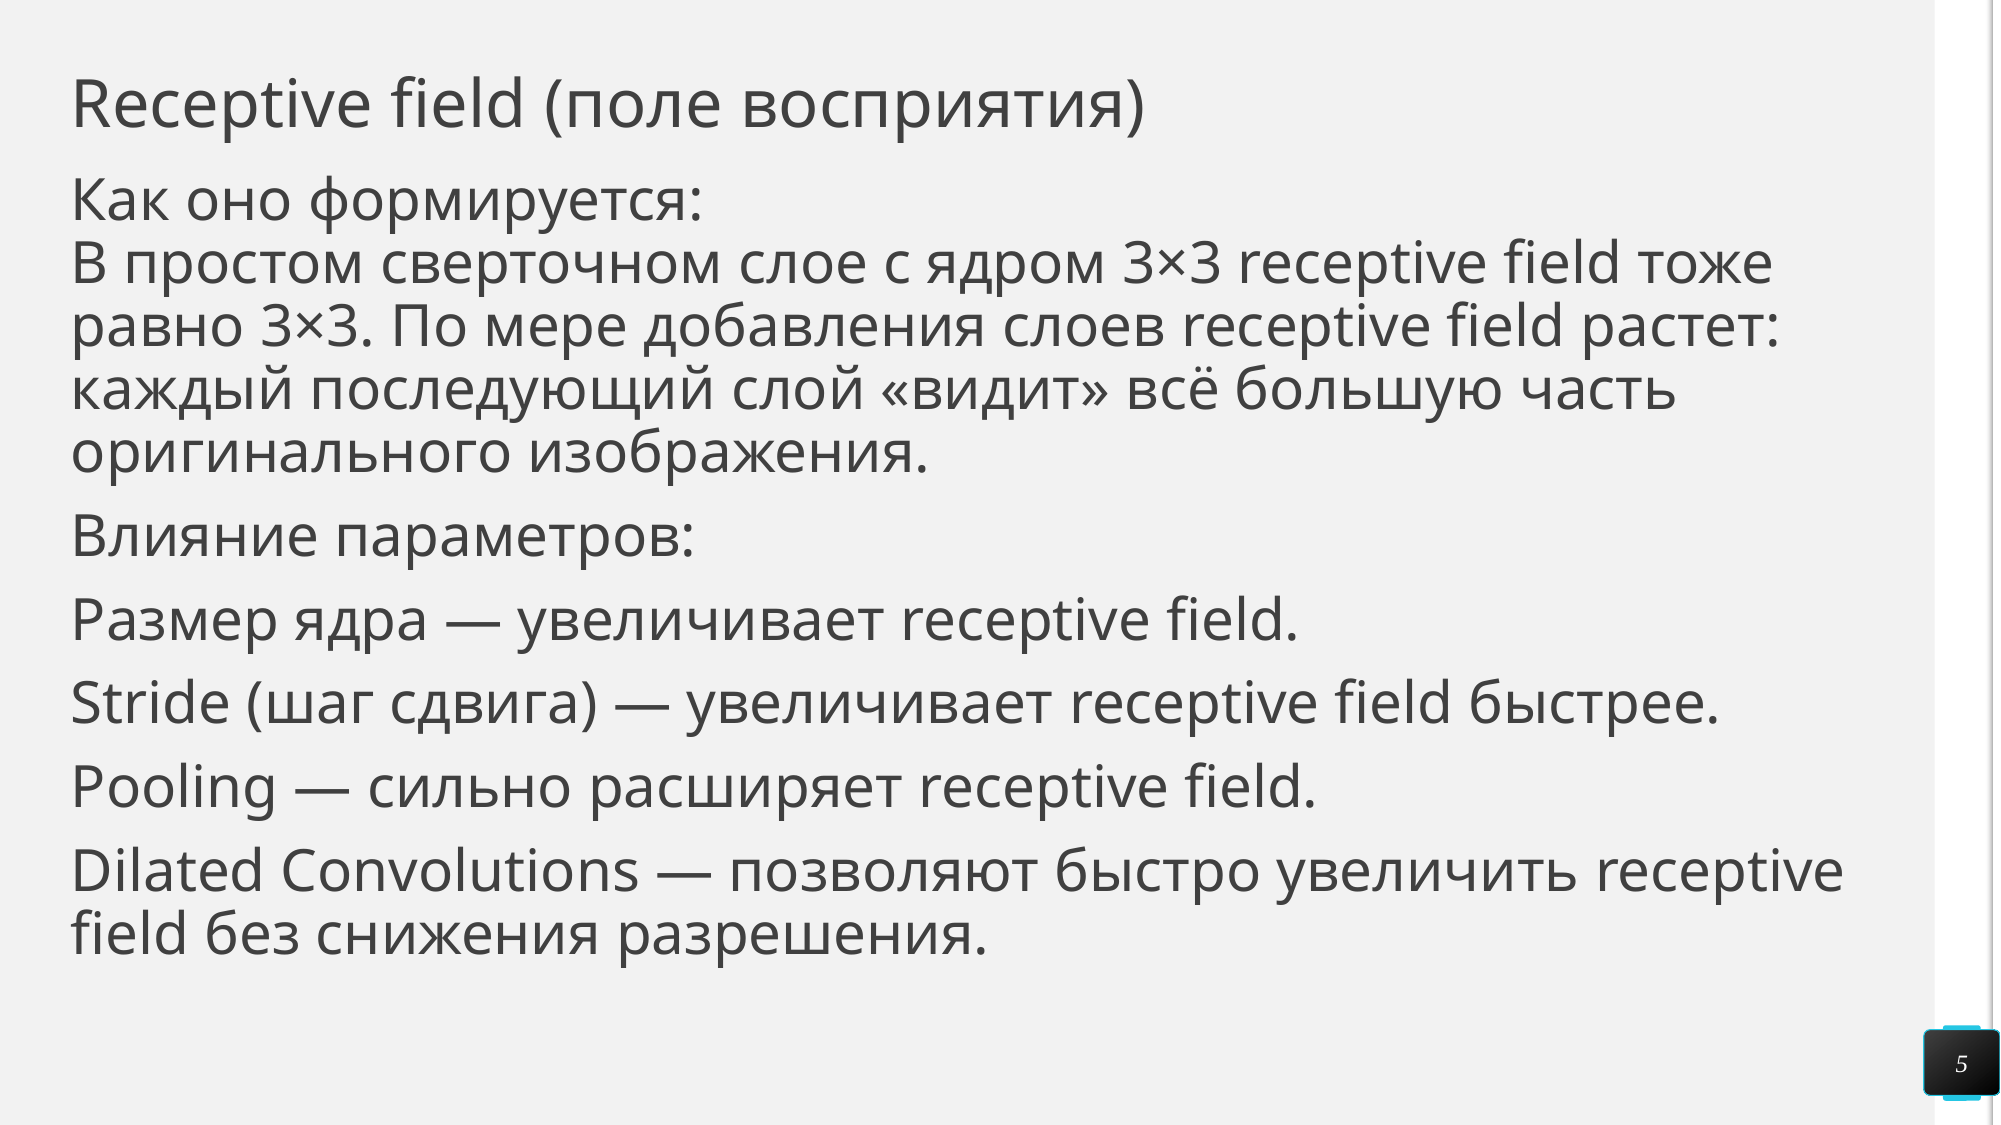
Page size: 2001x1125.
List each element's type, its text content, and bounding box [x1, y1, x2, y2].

title Receptive field (поле восприятия) [70, 70, 1930, 142]
slide_number 5 [1923, 1029, 2000, 1096]
list Как оно формируется: В простом сверточном слое с ядром 3×3 receptive field тоже равно 3×3. По мере добавления слоев receptive field растет: каждый последующий слой «видит» всё большую часть оригинального изображения. Влияние параметров: Размер ядра — увеличивает receptive field. Stride (шаг сдвига) — увеличивает receptive field быстрее. Pooling — сильно расширяет receptive field. Dilated Convolutions — позволяют быстро увеличить receptive field без снижения разрешения. [70, 170, 1930, 1016]
